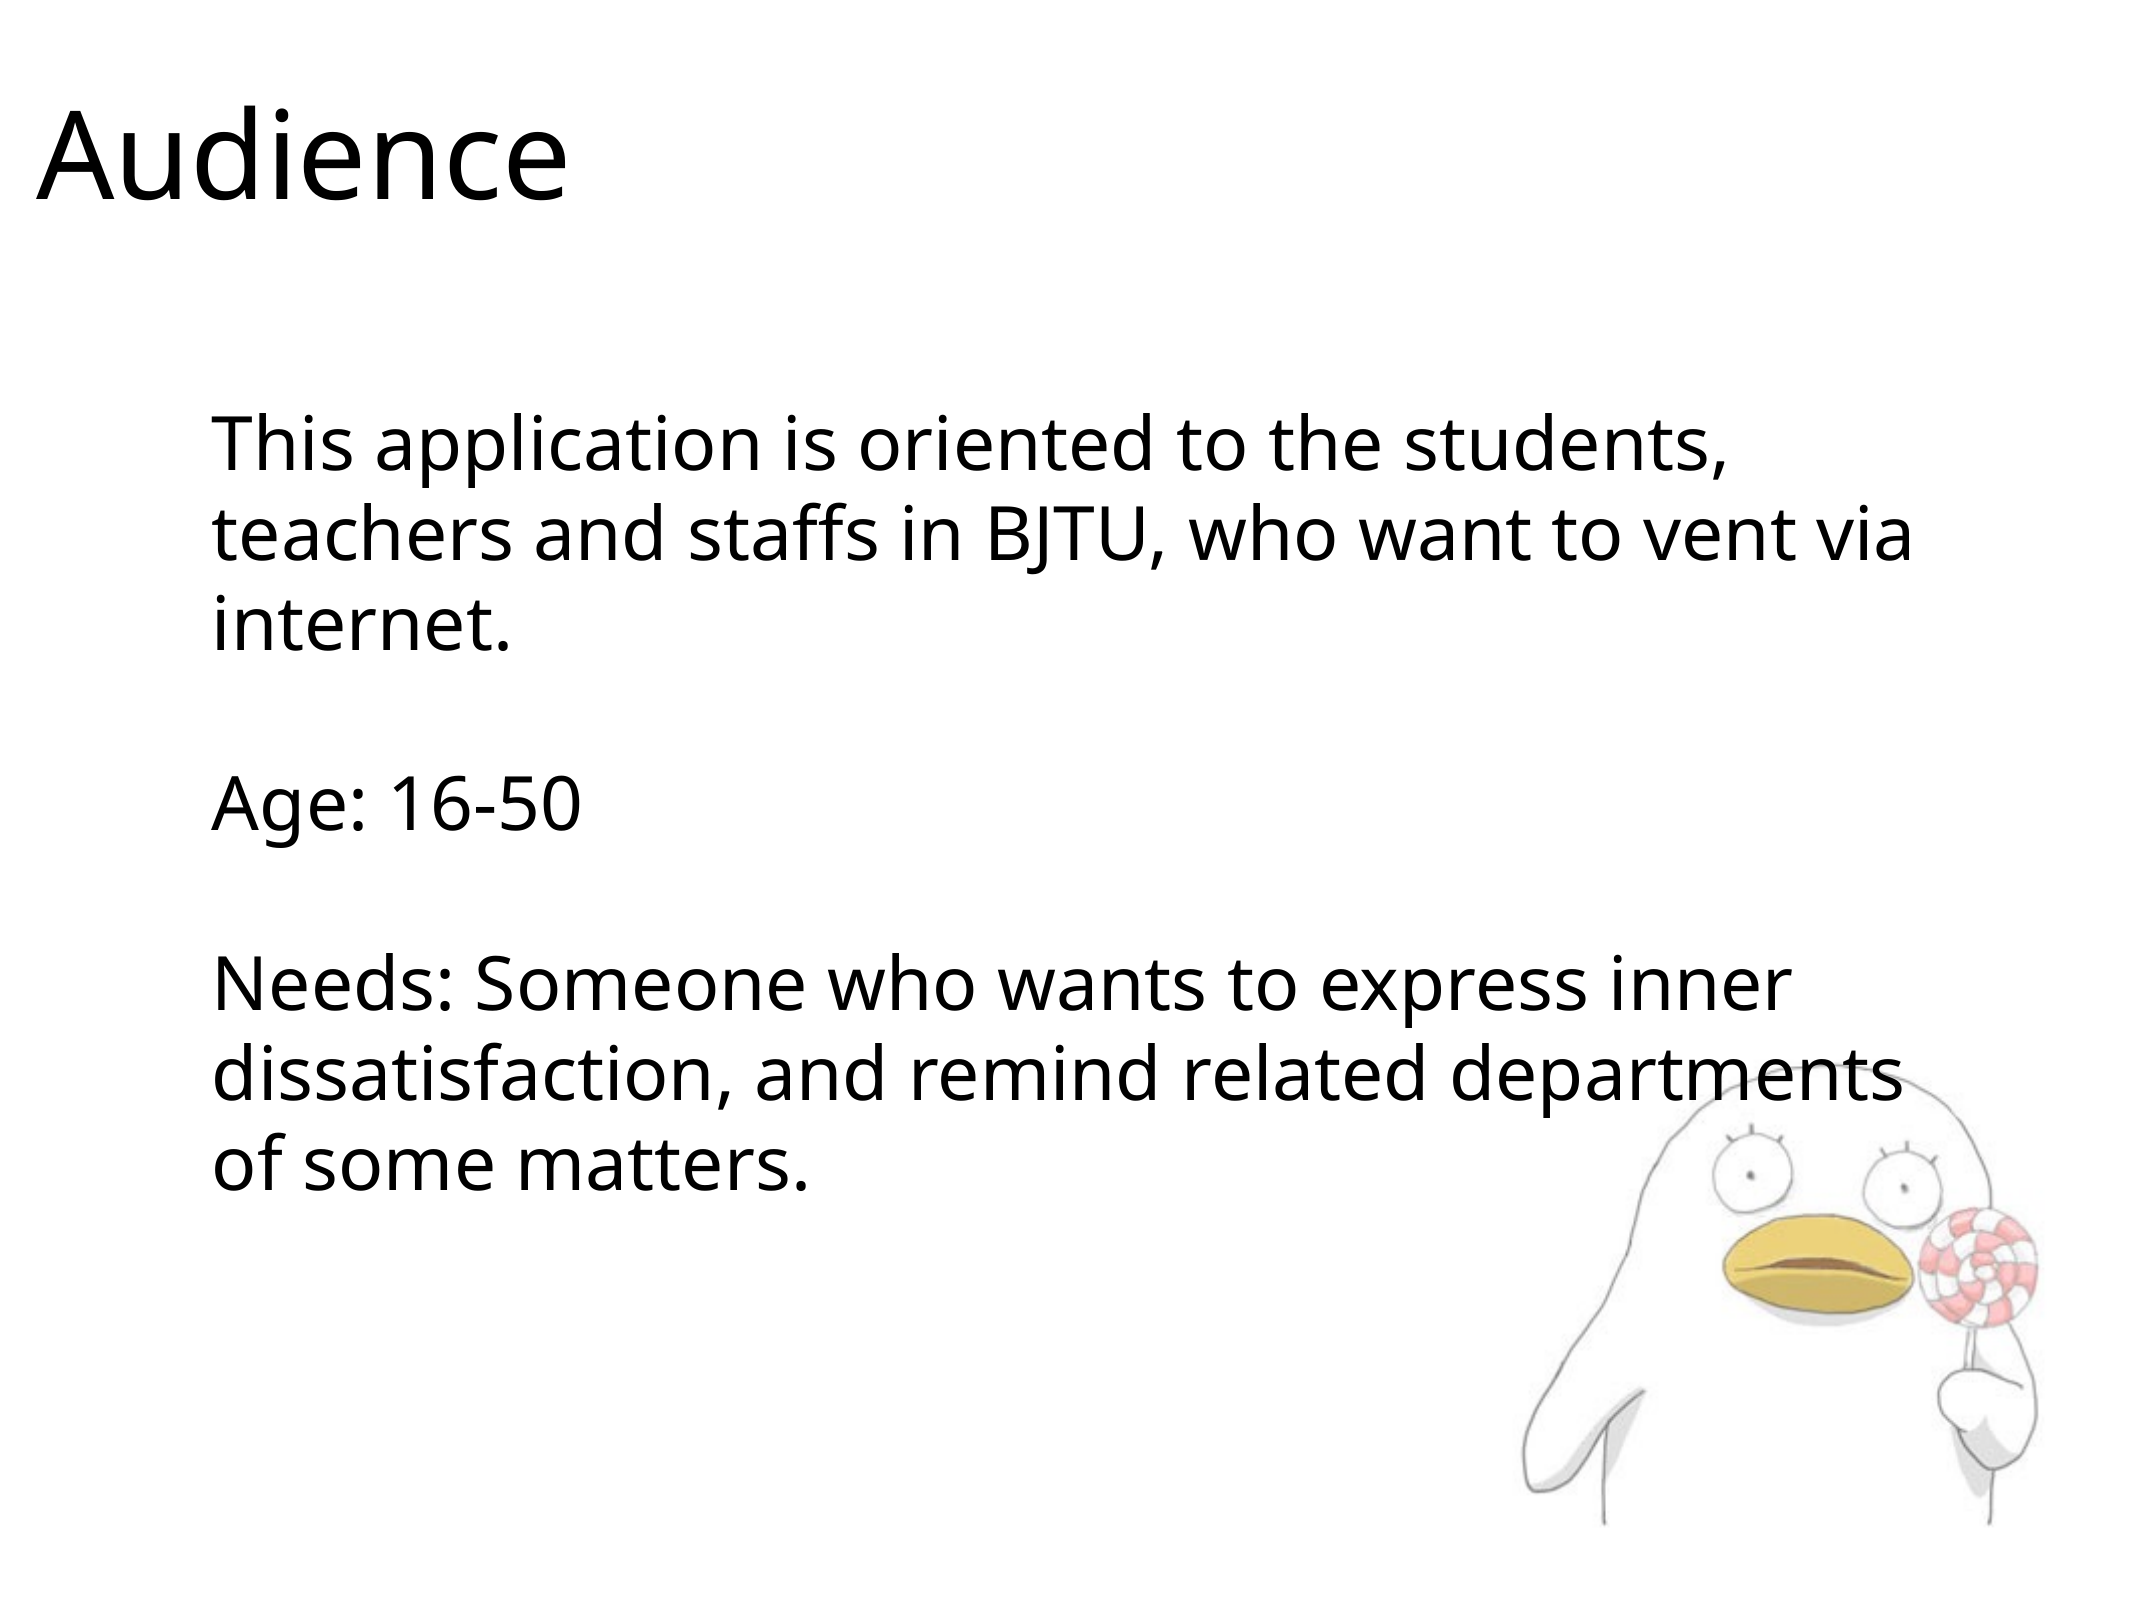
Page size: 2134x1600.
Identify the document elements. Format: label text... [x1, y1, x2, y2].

picture [1111, 0, 2117, 1600]
text_box This application is oriented to the students, teachers and staffs in BJTU, who want to vent via internet. Age: 16-50 Needs: Someone who wants to express inner dissatisfaction, and remind related departments of some matters. [203, 386, 1107, 1214]
text_box Audience [27, 68, 580, 233]
